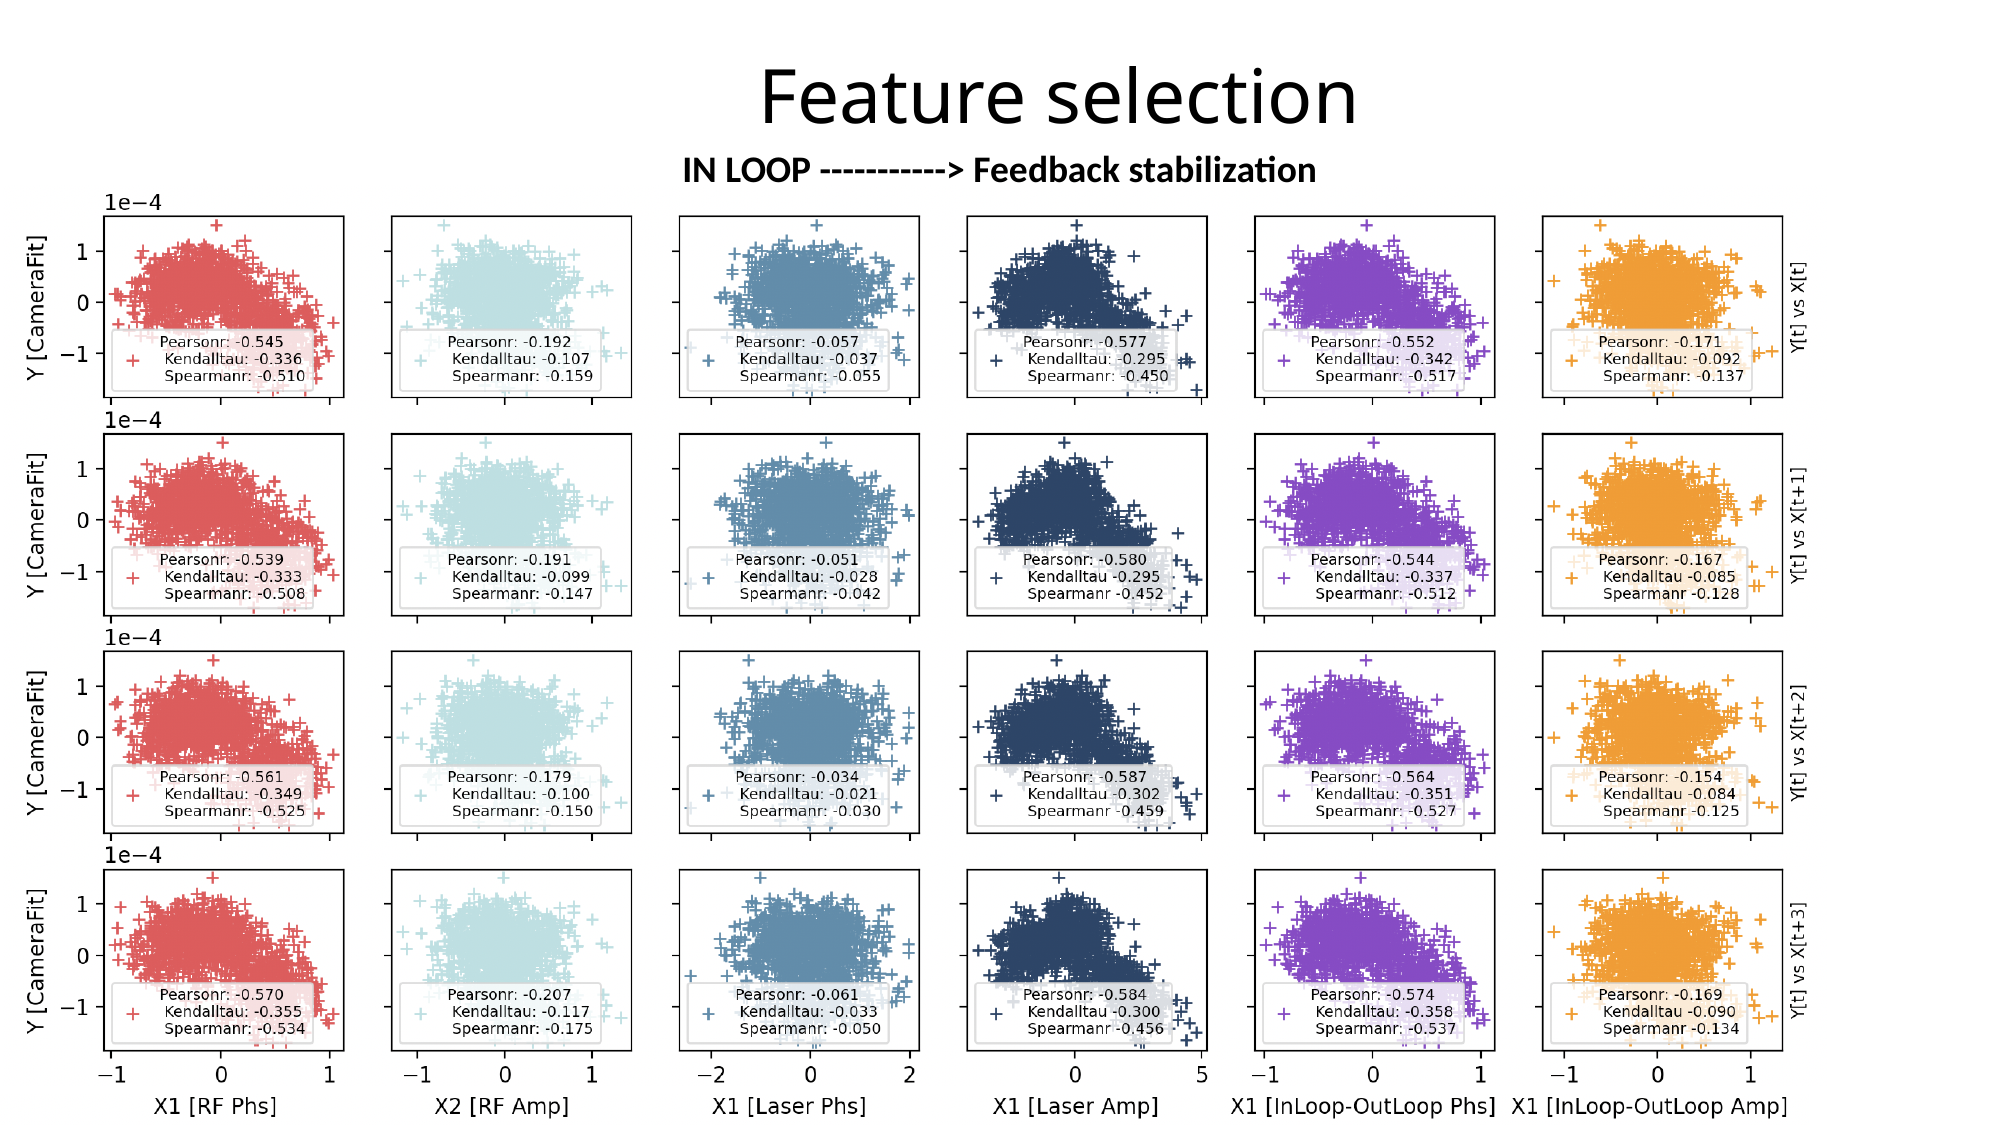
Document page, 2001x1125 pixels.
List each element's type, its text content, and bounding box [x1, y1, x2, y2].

picture [0, 1094, 1809, 1125]
picture [2, 185, 1827, 1086]
text_box Feature selection [743, 40, 1375, 146]
text_box IN LOOP -----------> Feedback stabilization [667, 137, 1333, 185]
